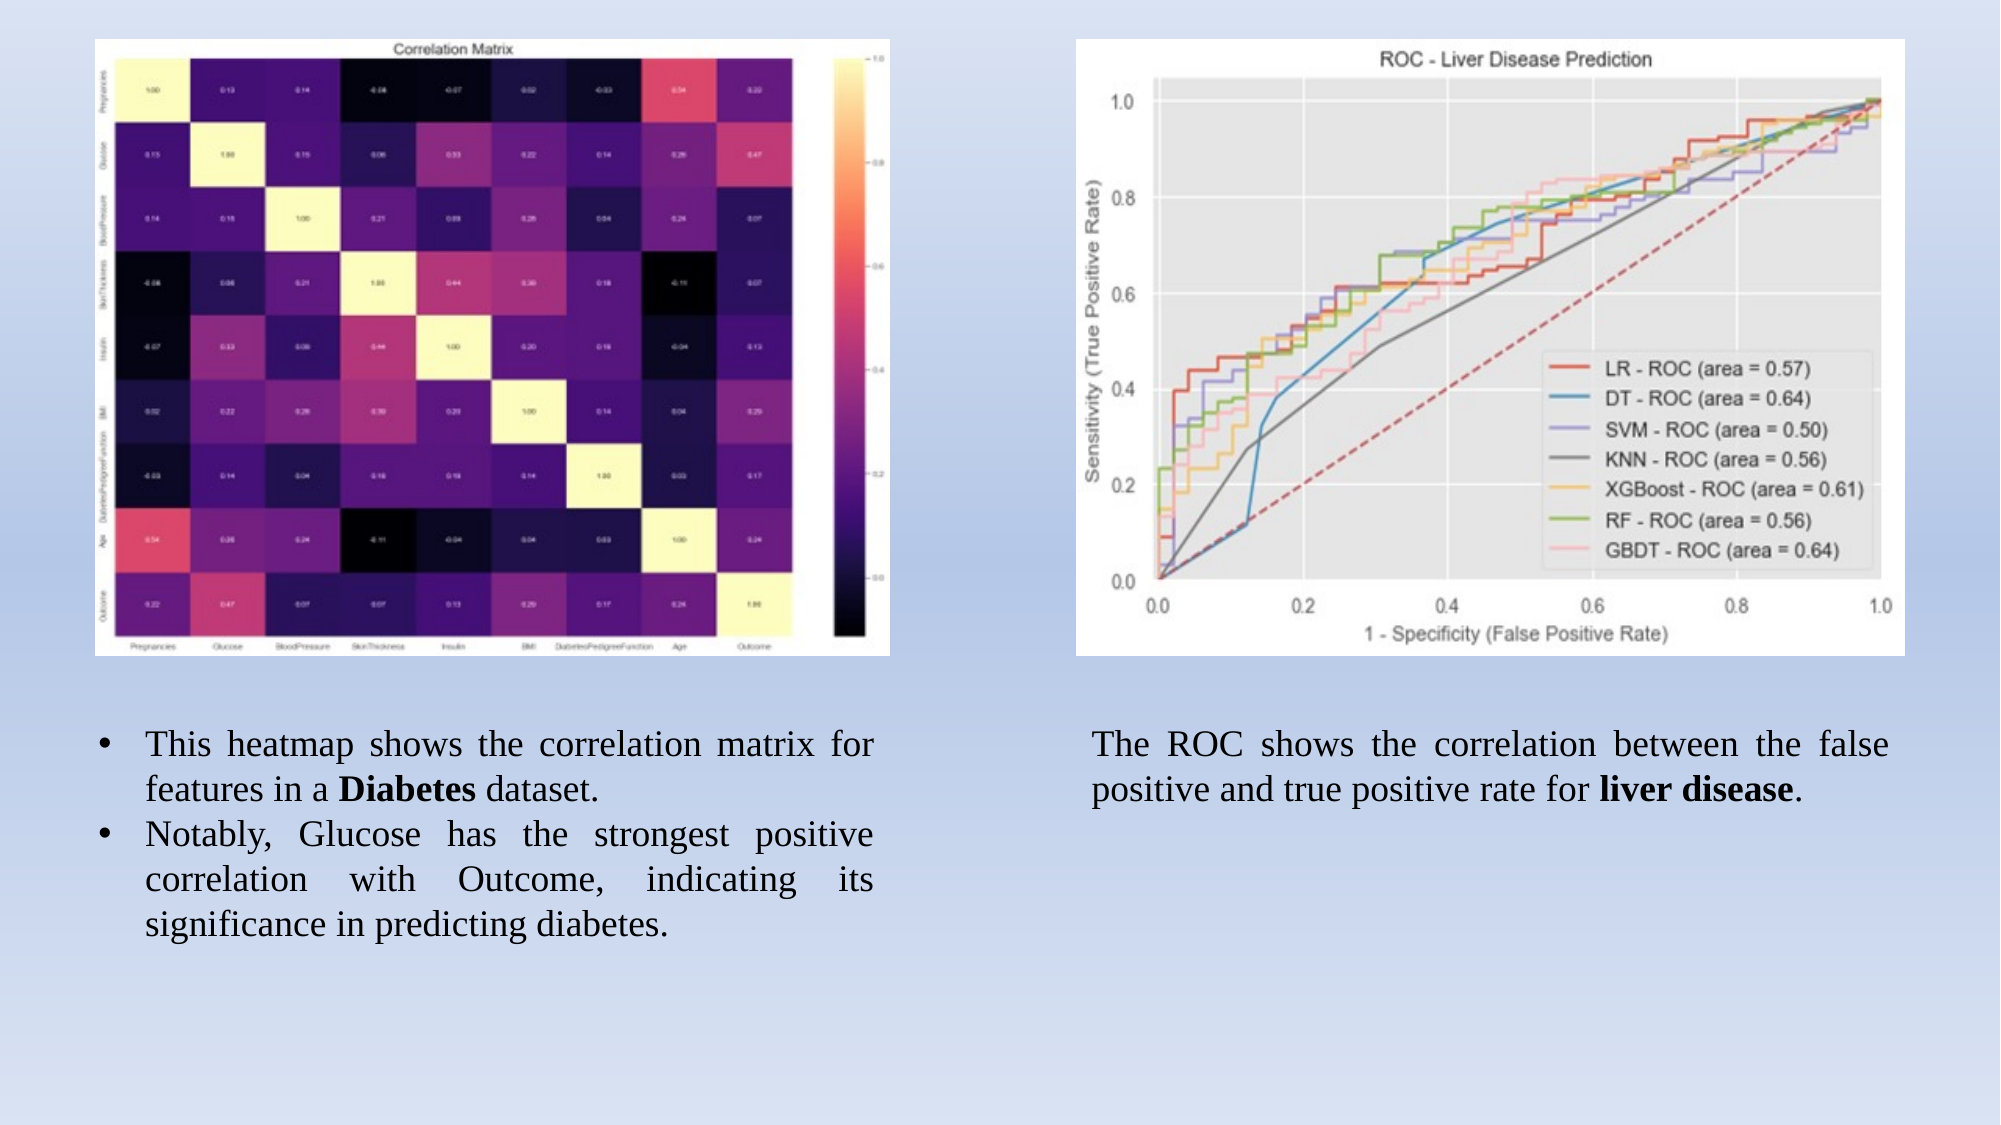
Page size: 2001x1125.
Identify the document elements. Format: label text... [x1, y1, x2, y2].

picture [94, 39, 890, 656]
text_box This heatmap shows the correlation matrix for features in a Diabetes dataset. Notably, Glucose has the strongest positive correlation with Outcome, indicating its significance in predicting diabetes. [83, 712, 890, 952]
picture [1076, 39, 1905, 656]
text_box The ROC shows the correlation between the false positive and true positive rate for liver disease. [1076, 712, 1905, 817]
